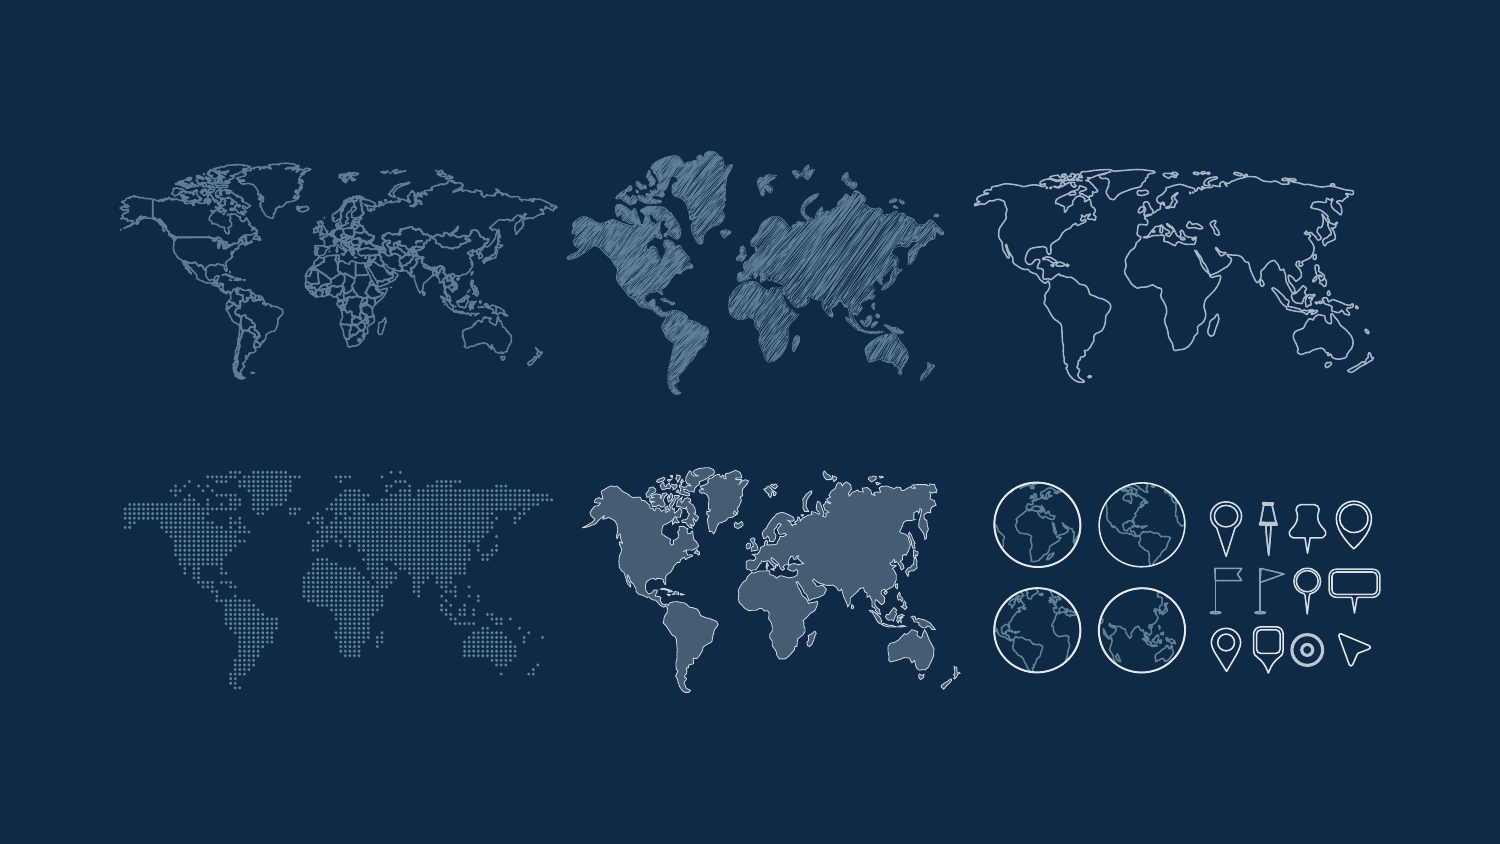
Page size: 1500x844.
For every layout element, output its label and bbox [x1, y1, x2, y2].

text_box [123, 470, 554, 690]
text_box [1336, 501, 1372, 549]
text_box [1254, 568, 1285, 615]
text_box [973, 169, 1375, 383]
text_box [1338, 633, 1371, 666]
text_box [1094, 482, 1190, 568]
text_box [991, 587, 1084, 673]
text_box [1253, 626, 1284, 674]
text_box [1328, 568, 1381, 614]
text_box [1210, 501, 1242, 557]
text_box [1095, 587, 1189, 673]
text_box [1289, 504, 1326, 554]
text_box [1209, 568, 1243, 615]
text_box [565, 150, 946, 396]
text_box [988, 482, 1086, 568]
text_box [119, 162, 558, 380]
text_box [1291, 634, 1323, 666]
text_box [1259, 502, 1278, 556]
text_box [1293, 568, 1321, 615]
text_box [1211, 628, 1241, 672]
text_box [581, 467, 962, 694]
